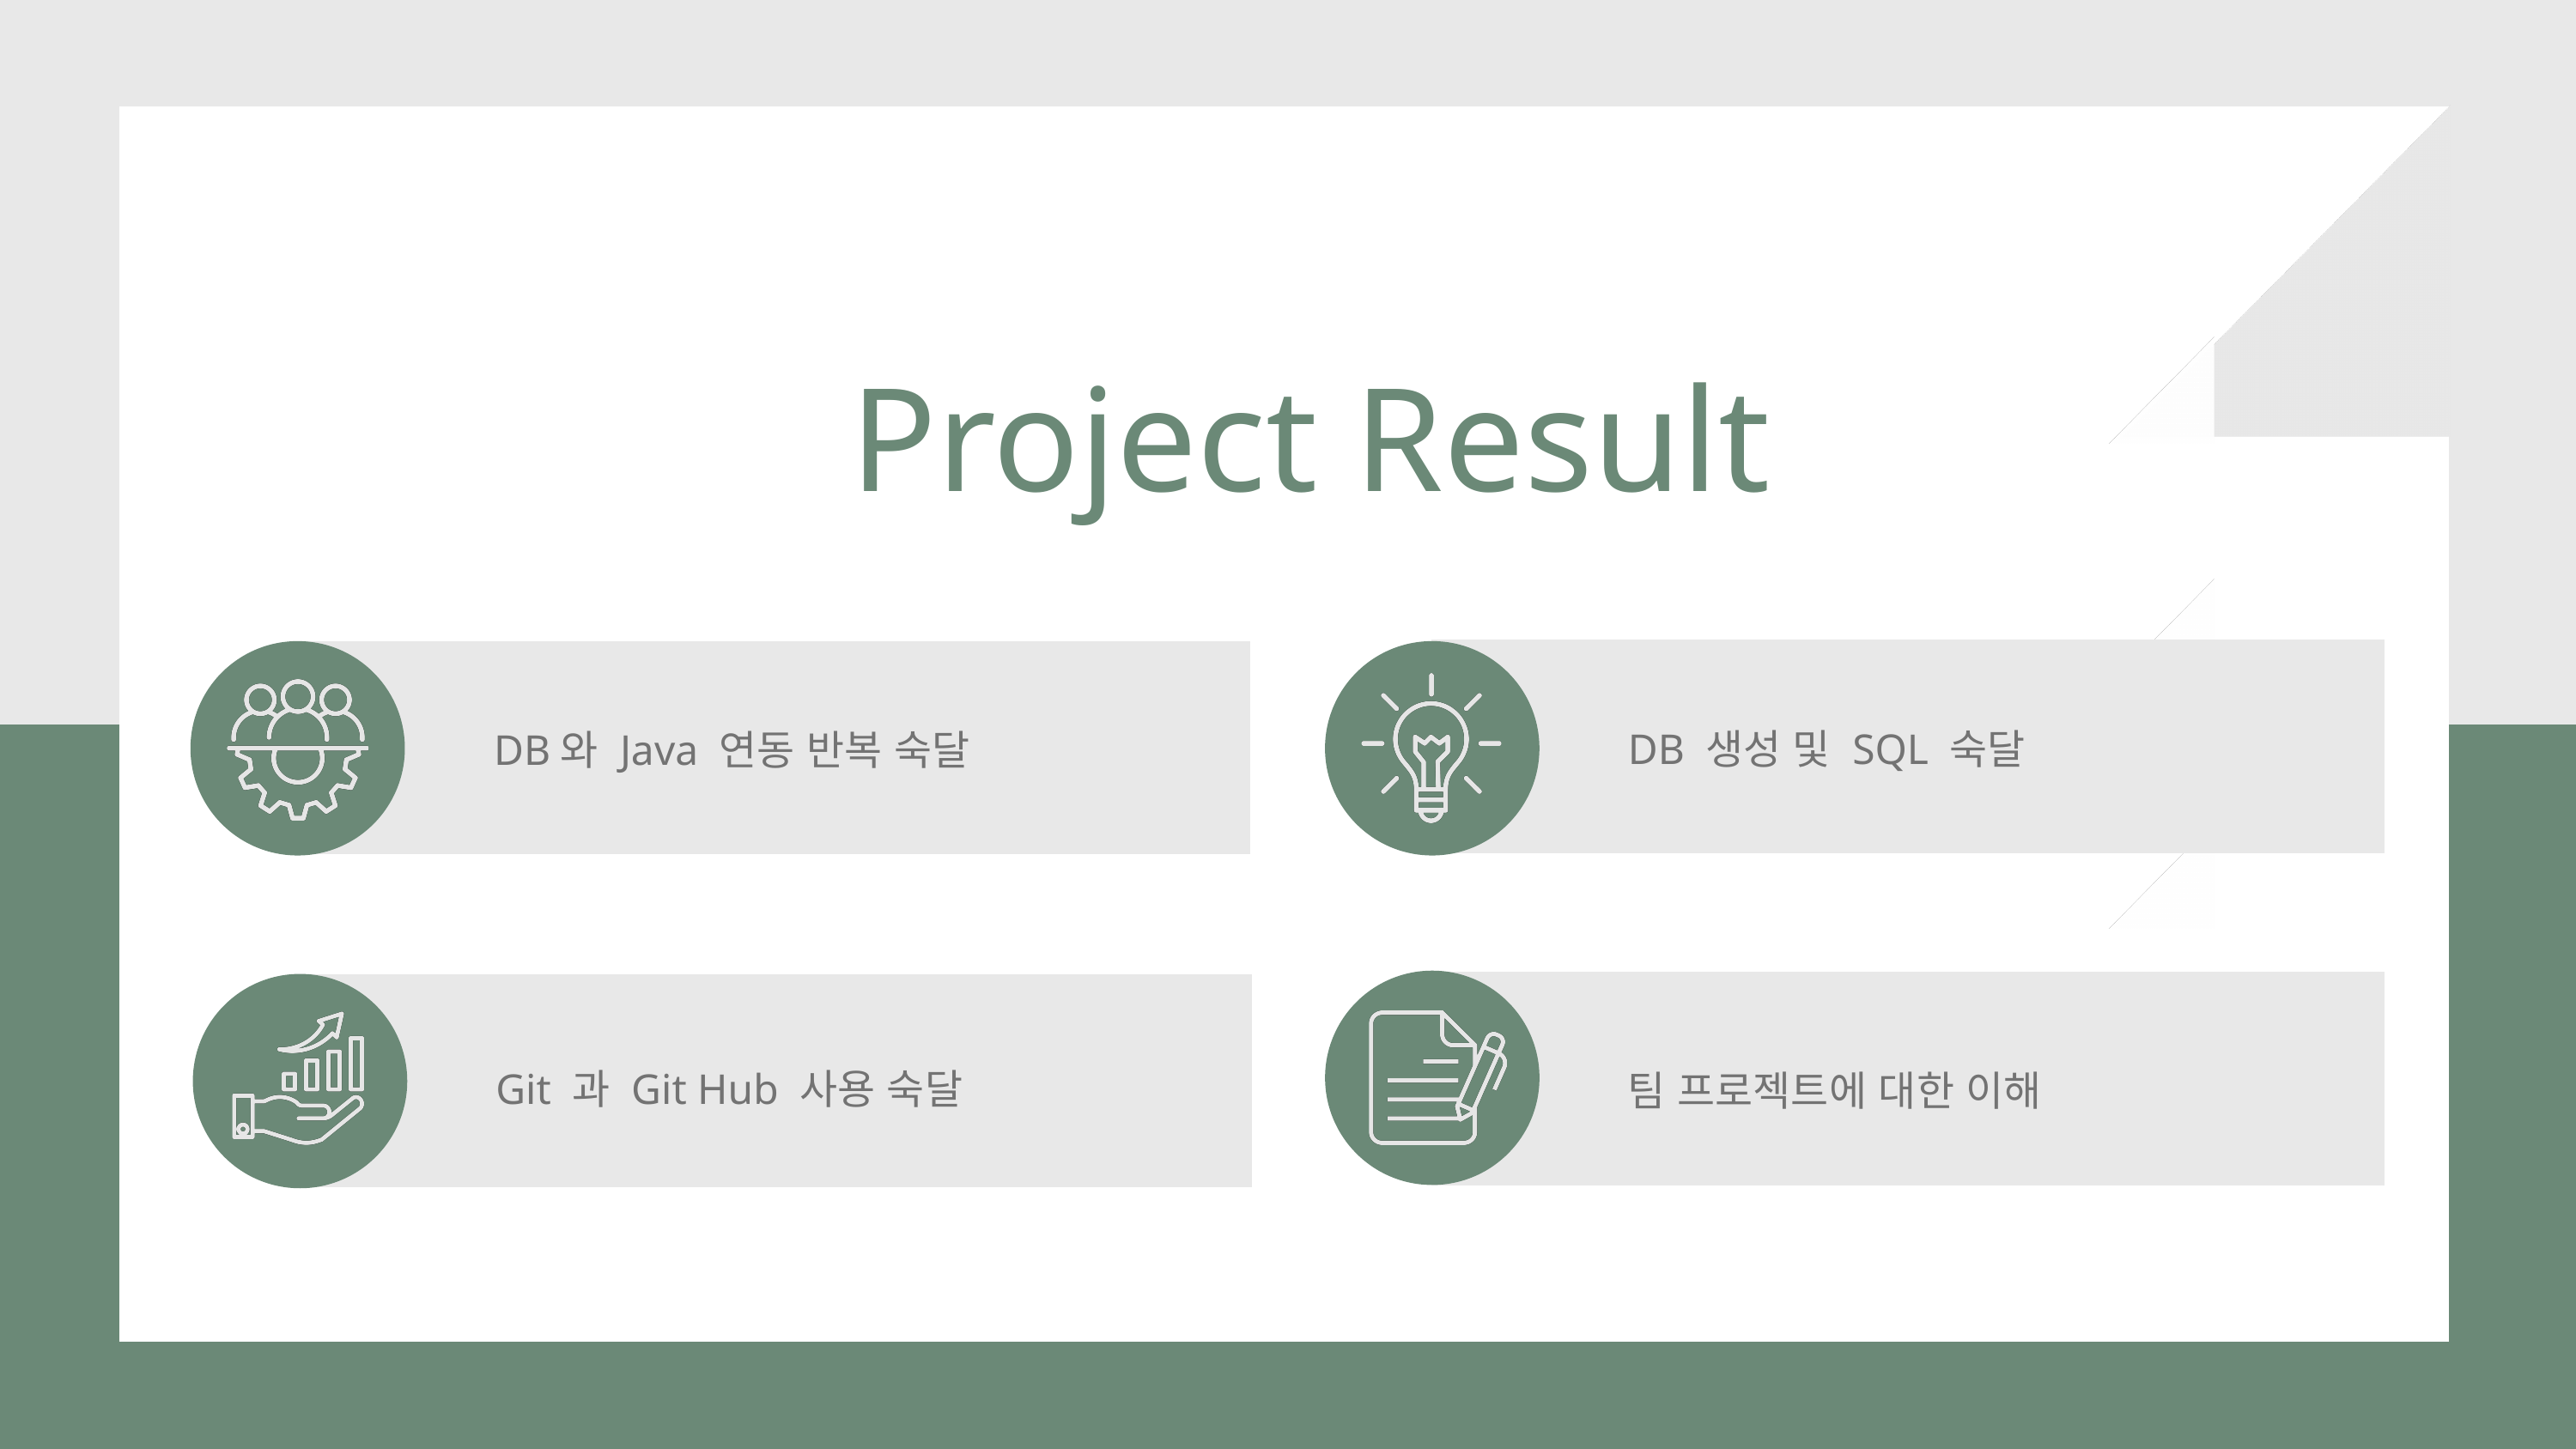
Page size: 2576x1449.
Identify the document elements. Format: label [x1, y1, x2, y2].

text_box [1324, 640, 2385, 856]
text_box [119, 106, 2450, 1343]
text_box [1324, 970, 2385, 1185]
text_box [190, 640, 1251, 856]
text_box [192, 973, 1253, 1189]
text_box [0, 724, 2576, 1449]
